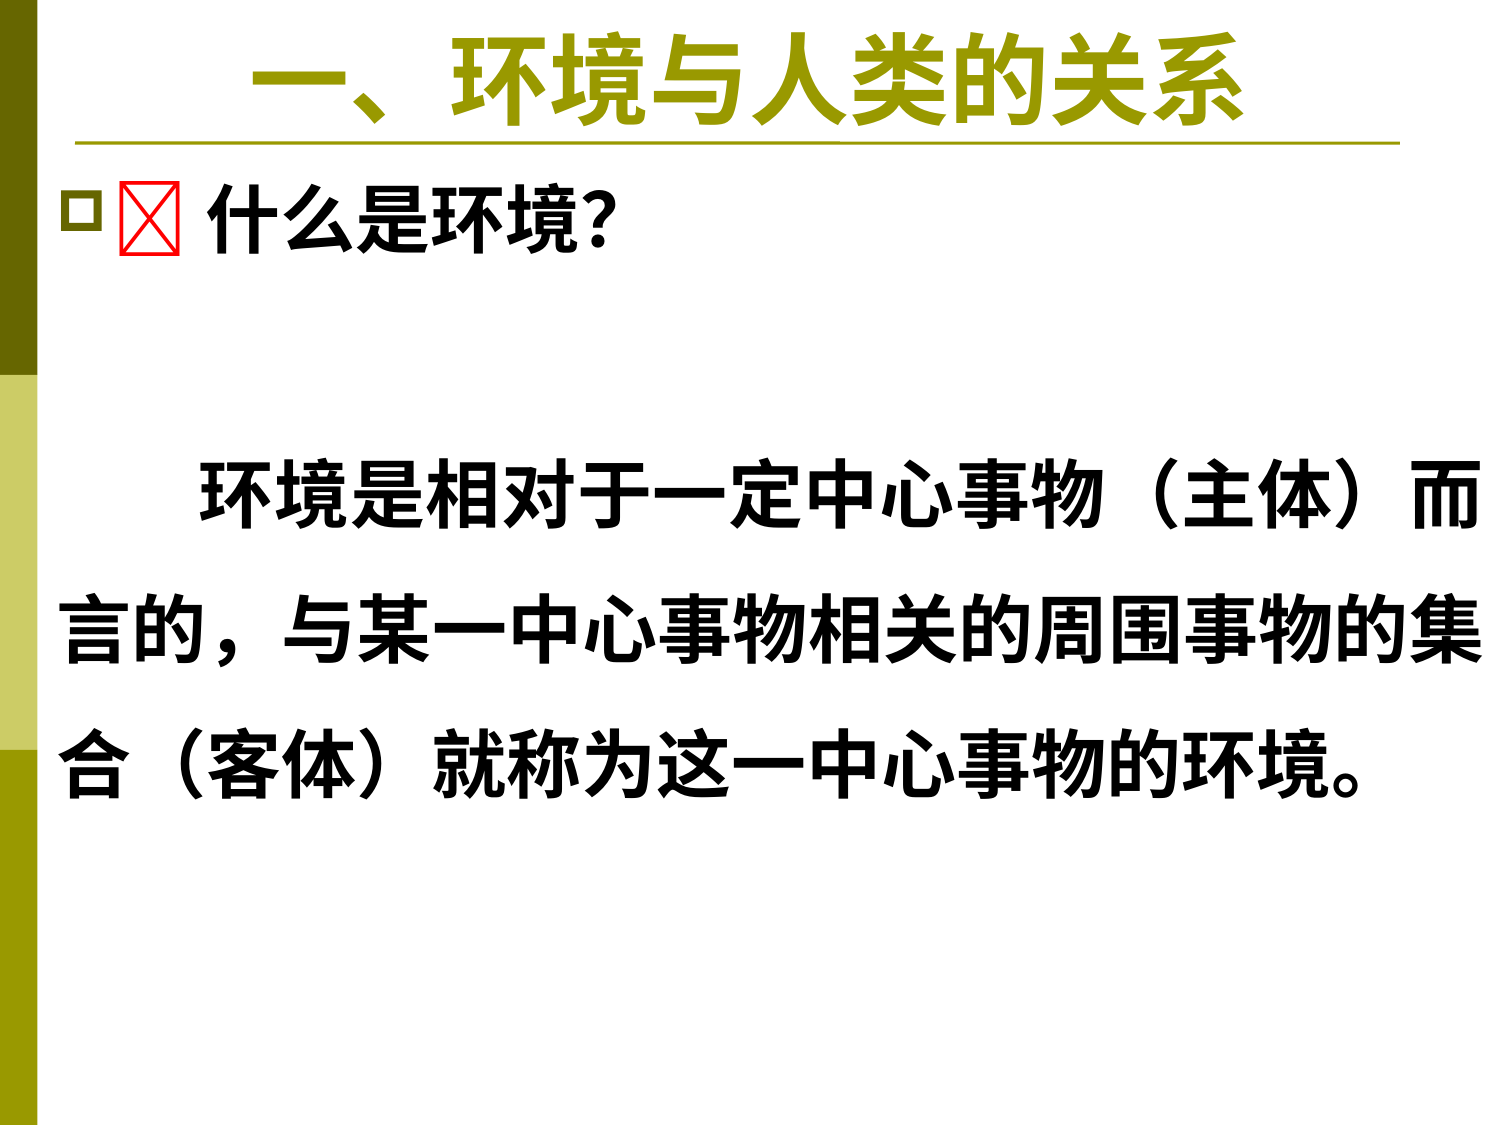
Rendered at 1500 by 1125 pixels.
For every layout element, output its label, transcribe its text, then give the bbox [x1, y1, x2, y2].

list 什么是环境？ 环境是相对于一定中心事物（主体）而言的，与某一中心事物相关的周围事物的集合（客体）就称为这一中心事物的环境。 [41, 160, 1500, 1099]
title 一、环境与人类的关系 [75, 19, 1425, 145]
